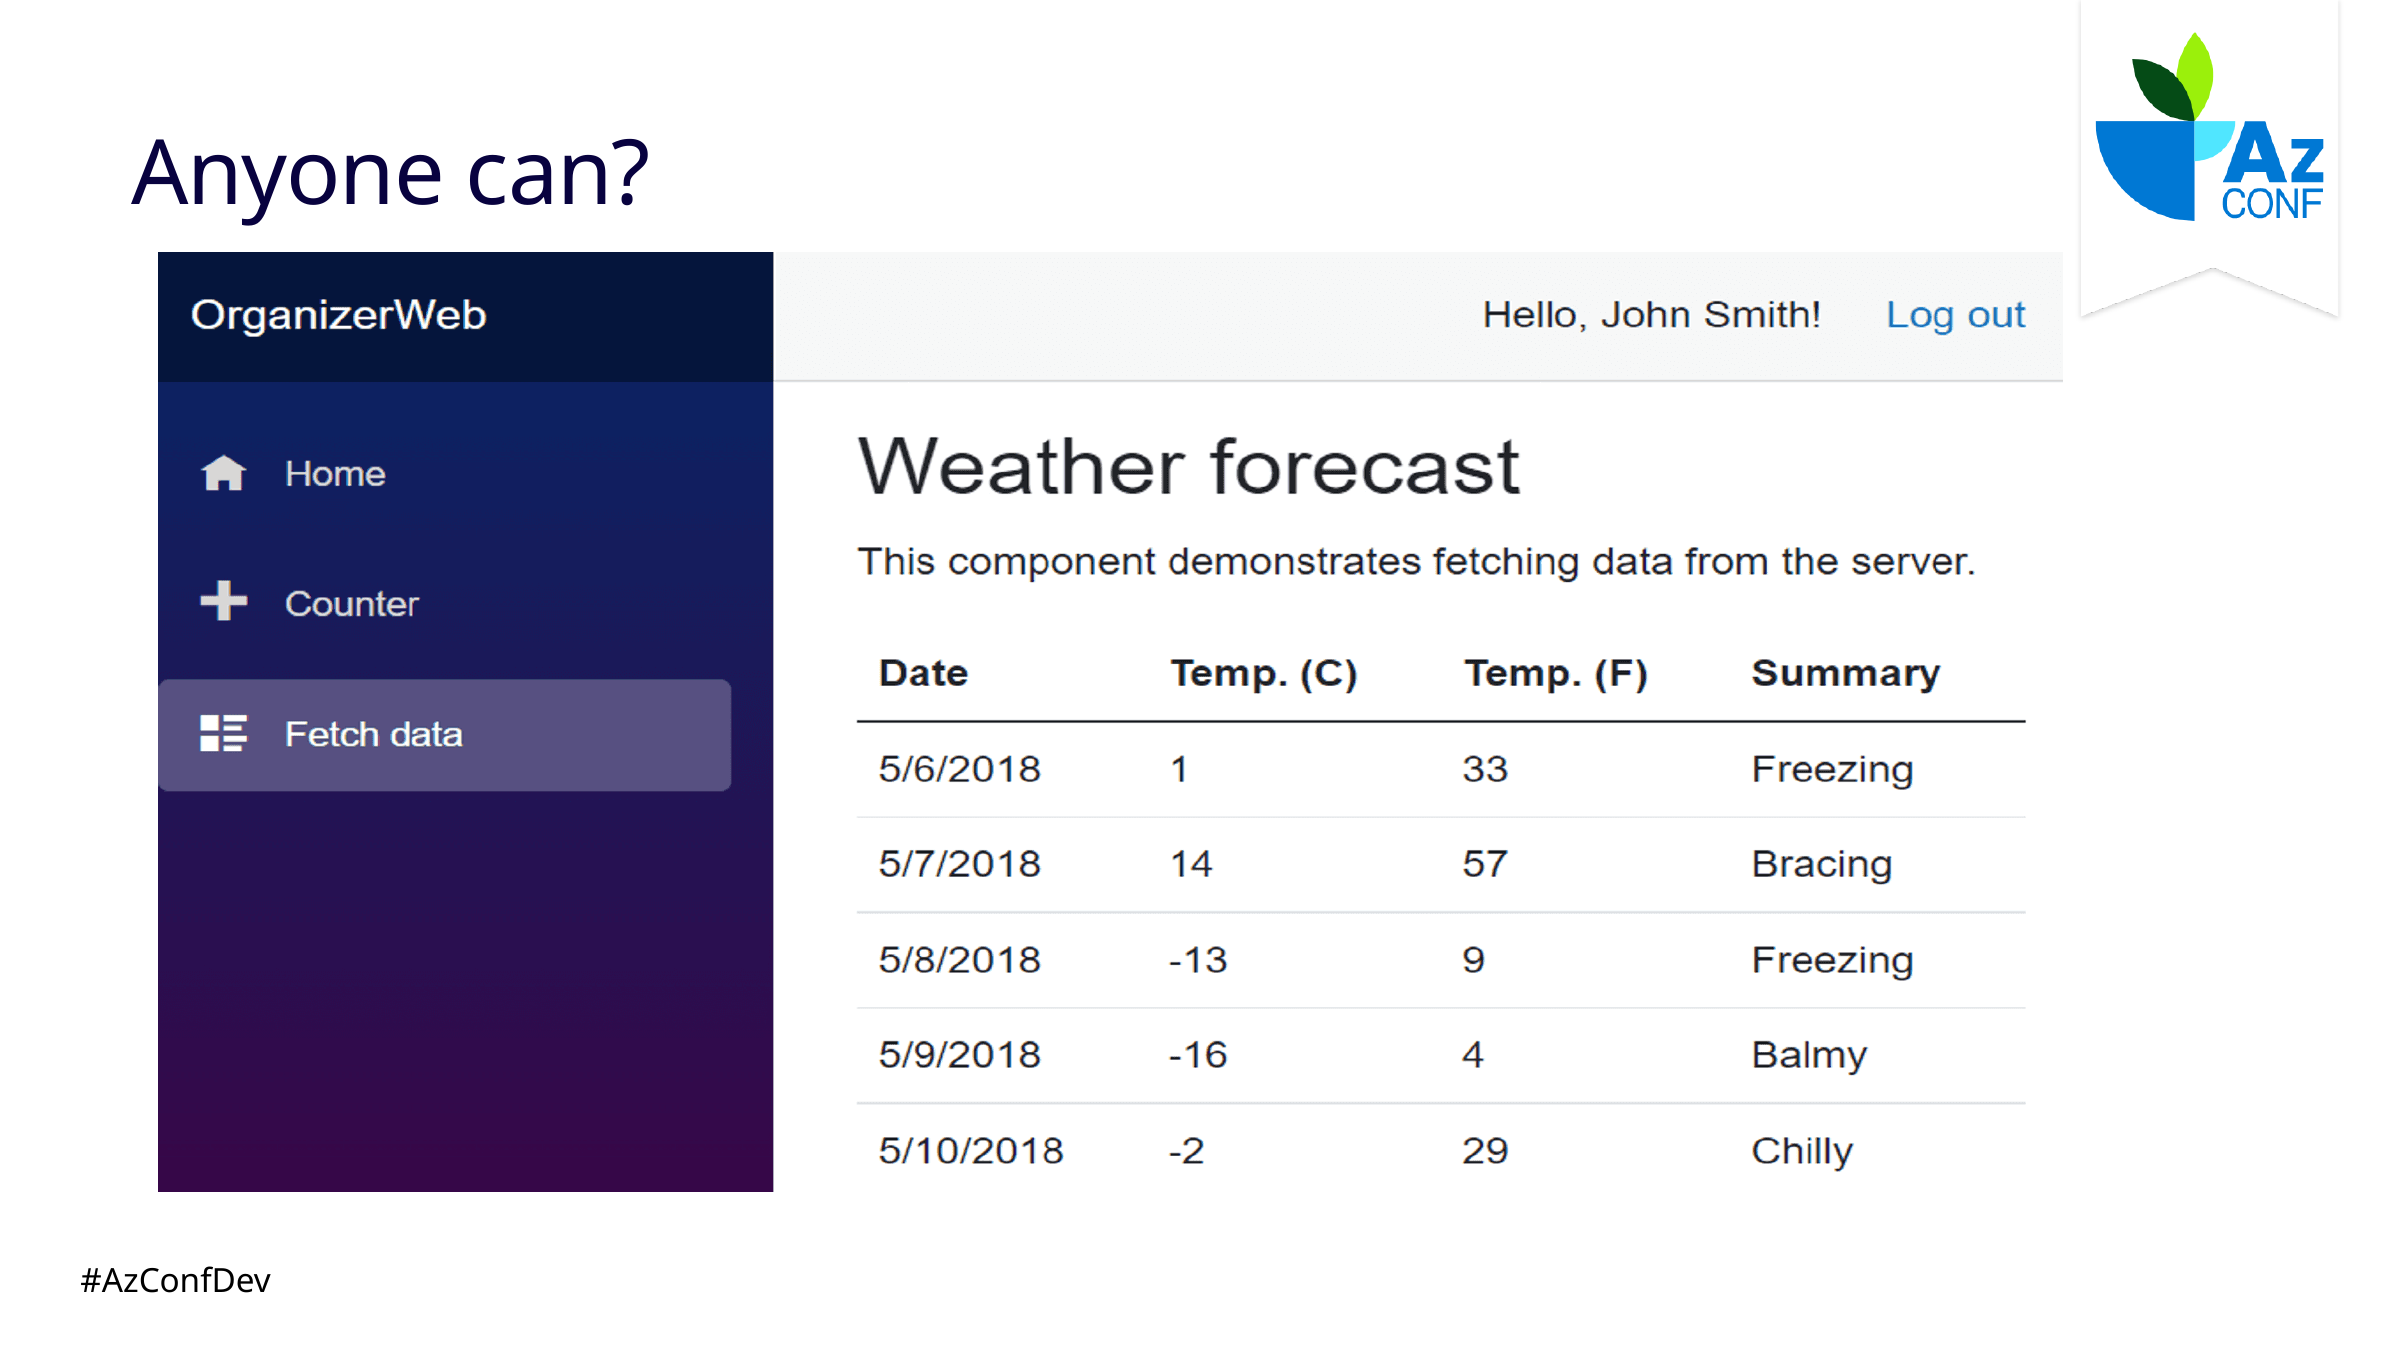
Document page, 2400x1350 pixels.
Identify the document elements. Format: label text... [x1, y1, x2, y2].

title Anyone can? [131, 125, 662, 224]
picture [2073, 0, 2346, 326]
picture [157, 252, 2064, 1192]
